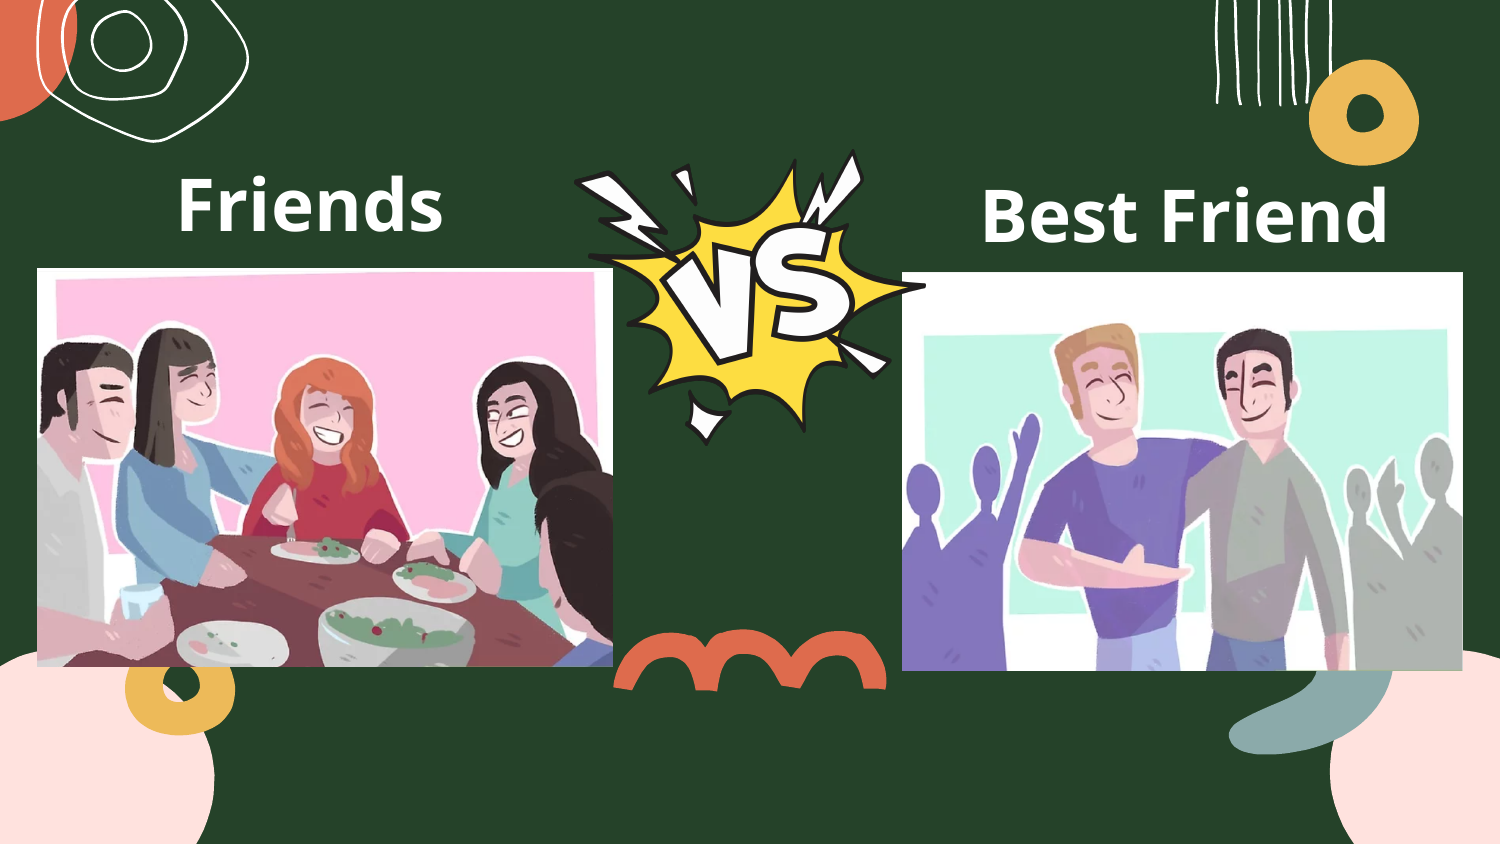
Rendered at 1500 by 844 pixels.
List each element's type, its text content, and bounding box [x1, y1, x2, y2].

text_box Best Friend [964, 154, 1451, 270]
picture [37, 149, 1463, 671]
text_box Friends [160, 143, 669, 262]
